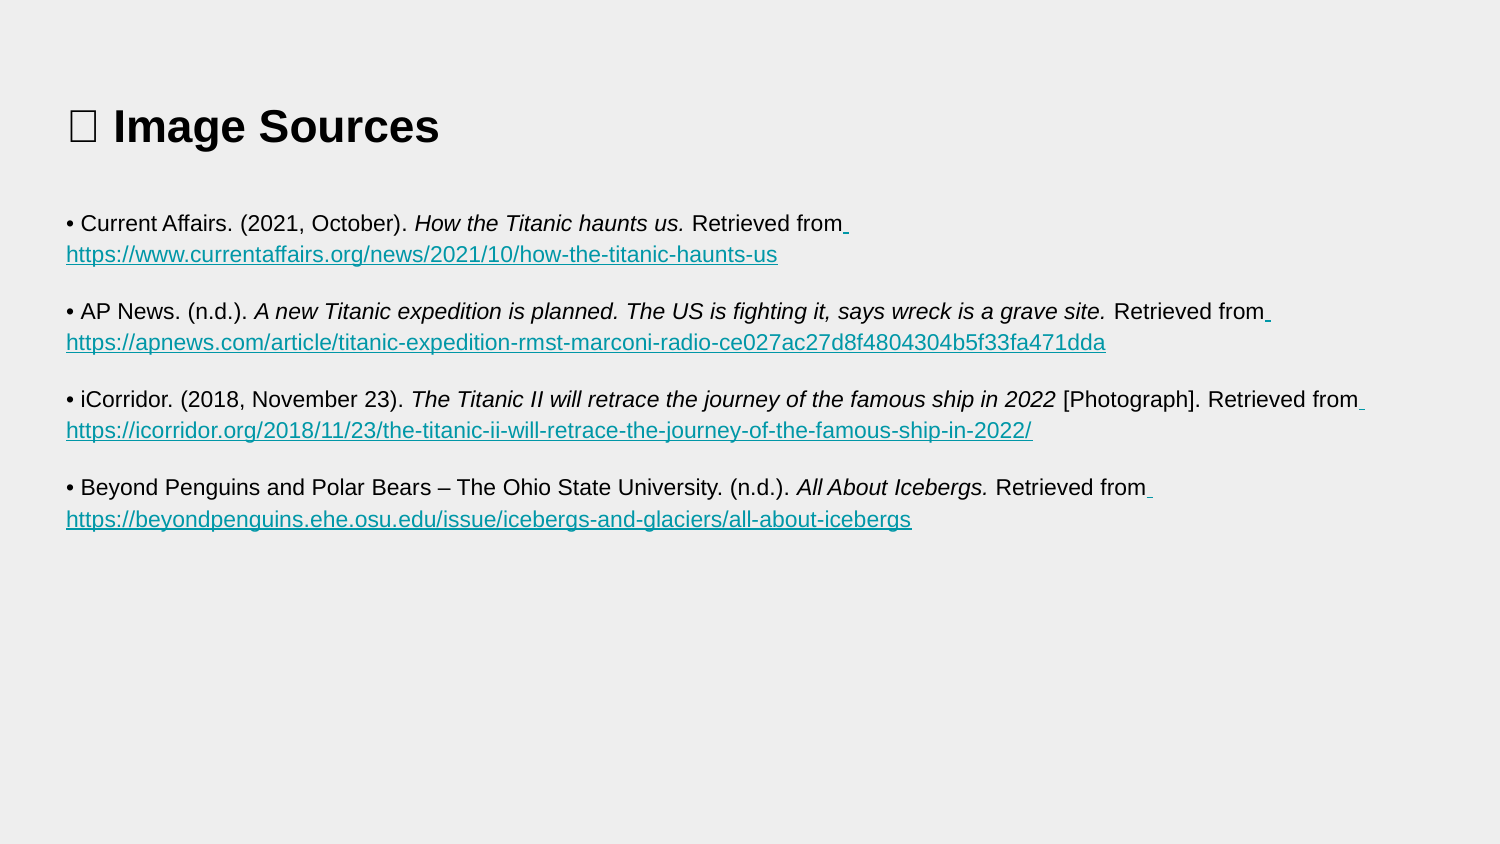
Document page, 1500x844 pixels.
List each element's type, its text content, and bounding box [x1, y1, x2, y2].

title 📸 Image Sources [51, 72, 1449, 167]
list • Current Affairs. (2021, October). How the Titanic haunts us. Retrieved from https://www.currentaffairs.org/news/2021/10/how-the-titanic-haunts-us • AP News. (n.d.). A new Titanic expedition is planned. The US is fighting it, says wreck is a grave site. Retrieved from https://apnews.com/article/titanic-expedition-rmst-marconi-radio-ce027ac27d8f4804304b5f33fa471dda • iCorridor. (2018, November 23). The Titanic II will retrace the journey of the famous ship in 2022 [Photograph]. Retrieved from https://icorridor.org/2018/11/23/the-titanic-ii-will-retrace-the-journey-of-the-famous-ship-in-2022/ • Beyond Penguins and Polar Bears – The Ohio State University. (n.d.). All About Icebergs. Retrieved from https://beyondpenguins.ehe.osu.edu/issue/icebergs-and-glaciers/all-about-icebergs [51, 189, 1449, 750]
